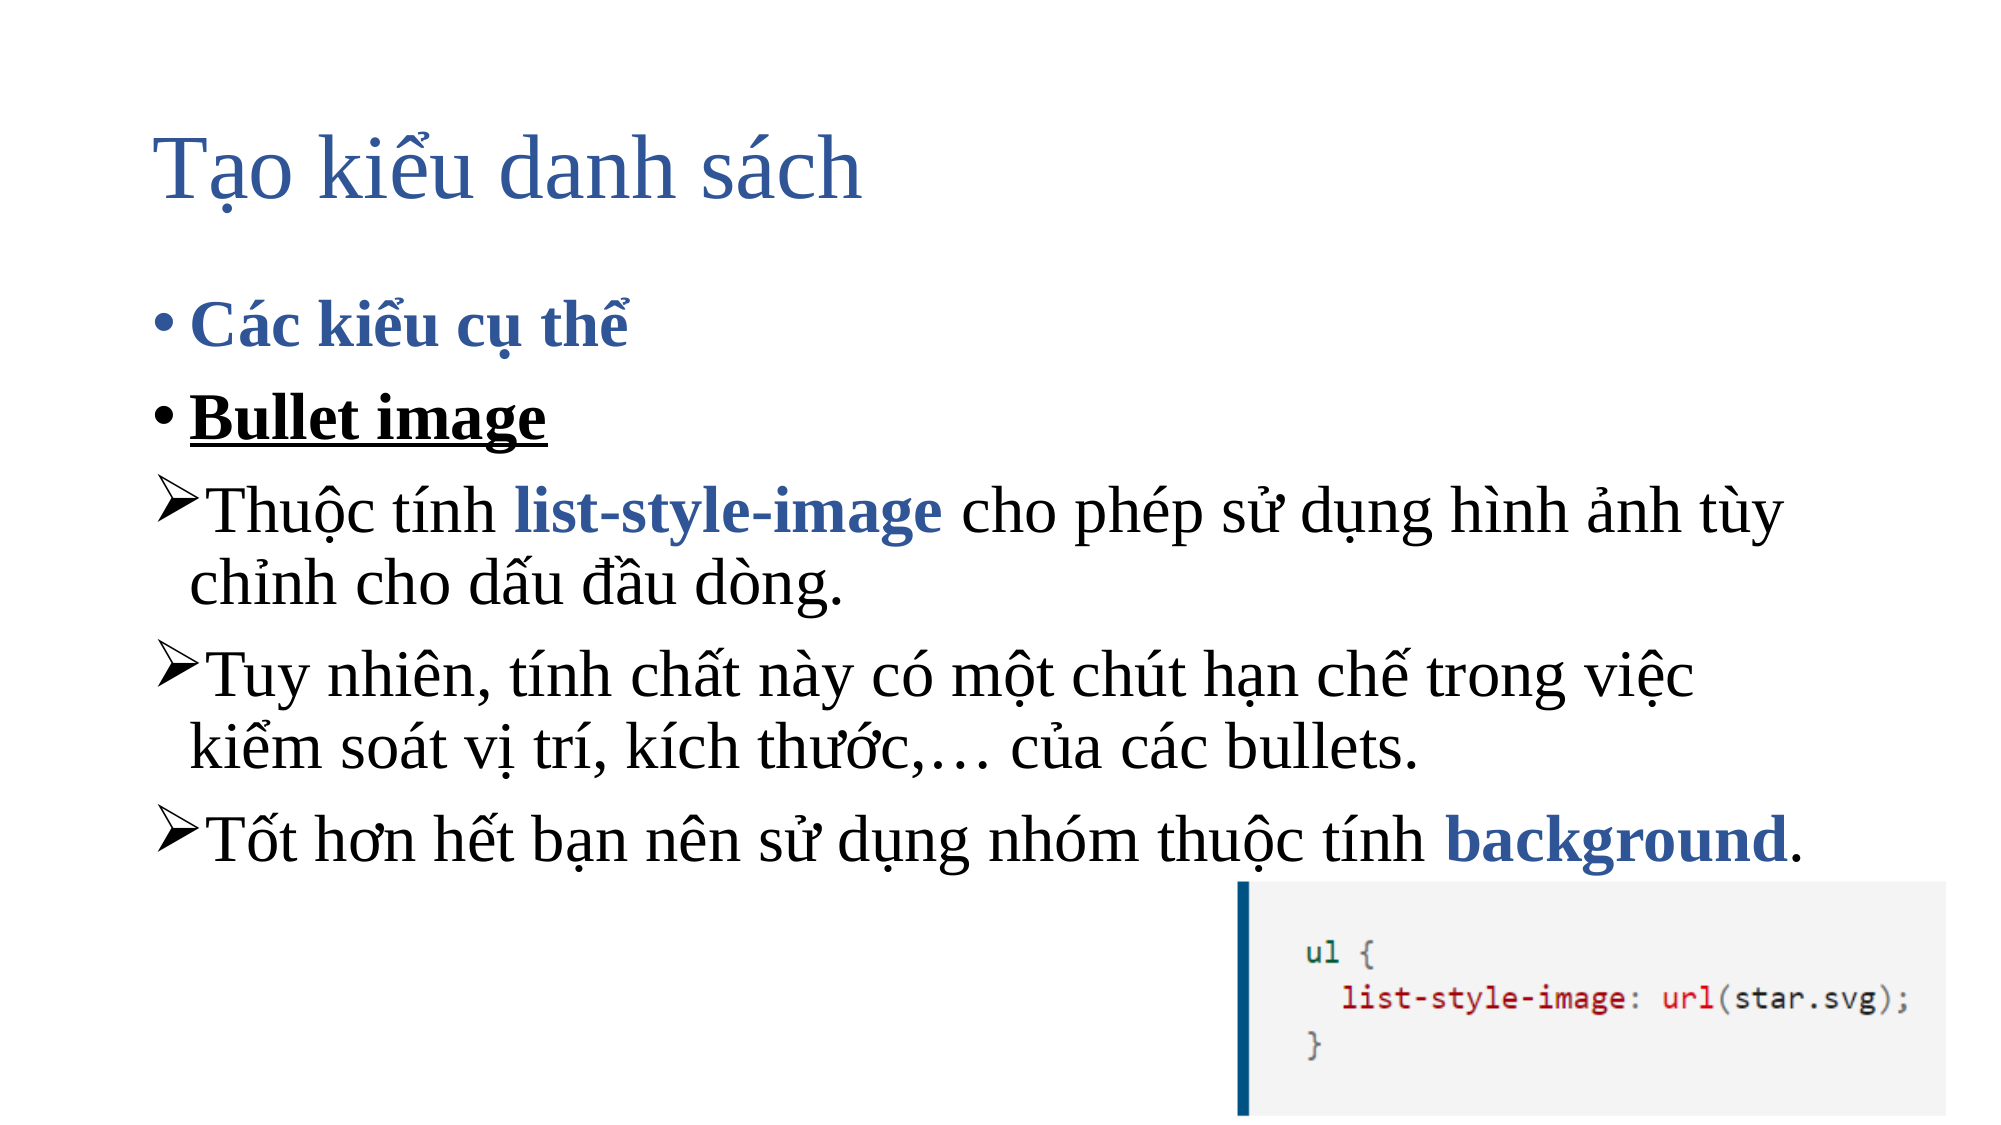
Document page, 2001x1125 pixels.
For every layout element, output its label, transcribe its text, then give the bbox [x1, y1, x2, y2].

picture [1233, 877, 1946, 1121]
title Tạo kiểu danh sách [137, 59, 1863, 278]
list Các kiểu cụ thể Bullet image Thuộc tính list-style-image cho phép sử dụng hình ảnh tùy chỉnh cho dấu đầu dòng. Tuy nhiên, tính chất này có một chút hạn chế trong việc kiểm soát vị trí, kích thước,… của các bullets. Tốt hơn hết bạn nên sử dụng nhóm thuộc tính background. [137, 281, 1863, 1014]
